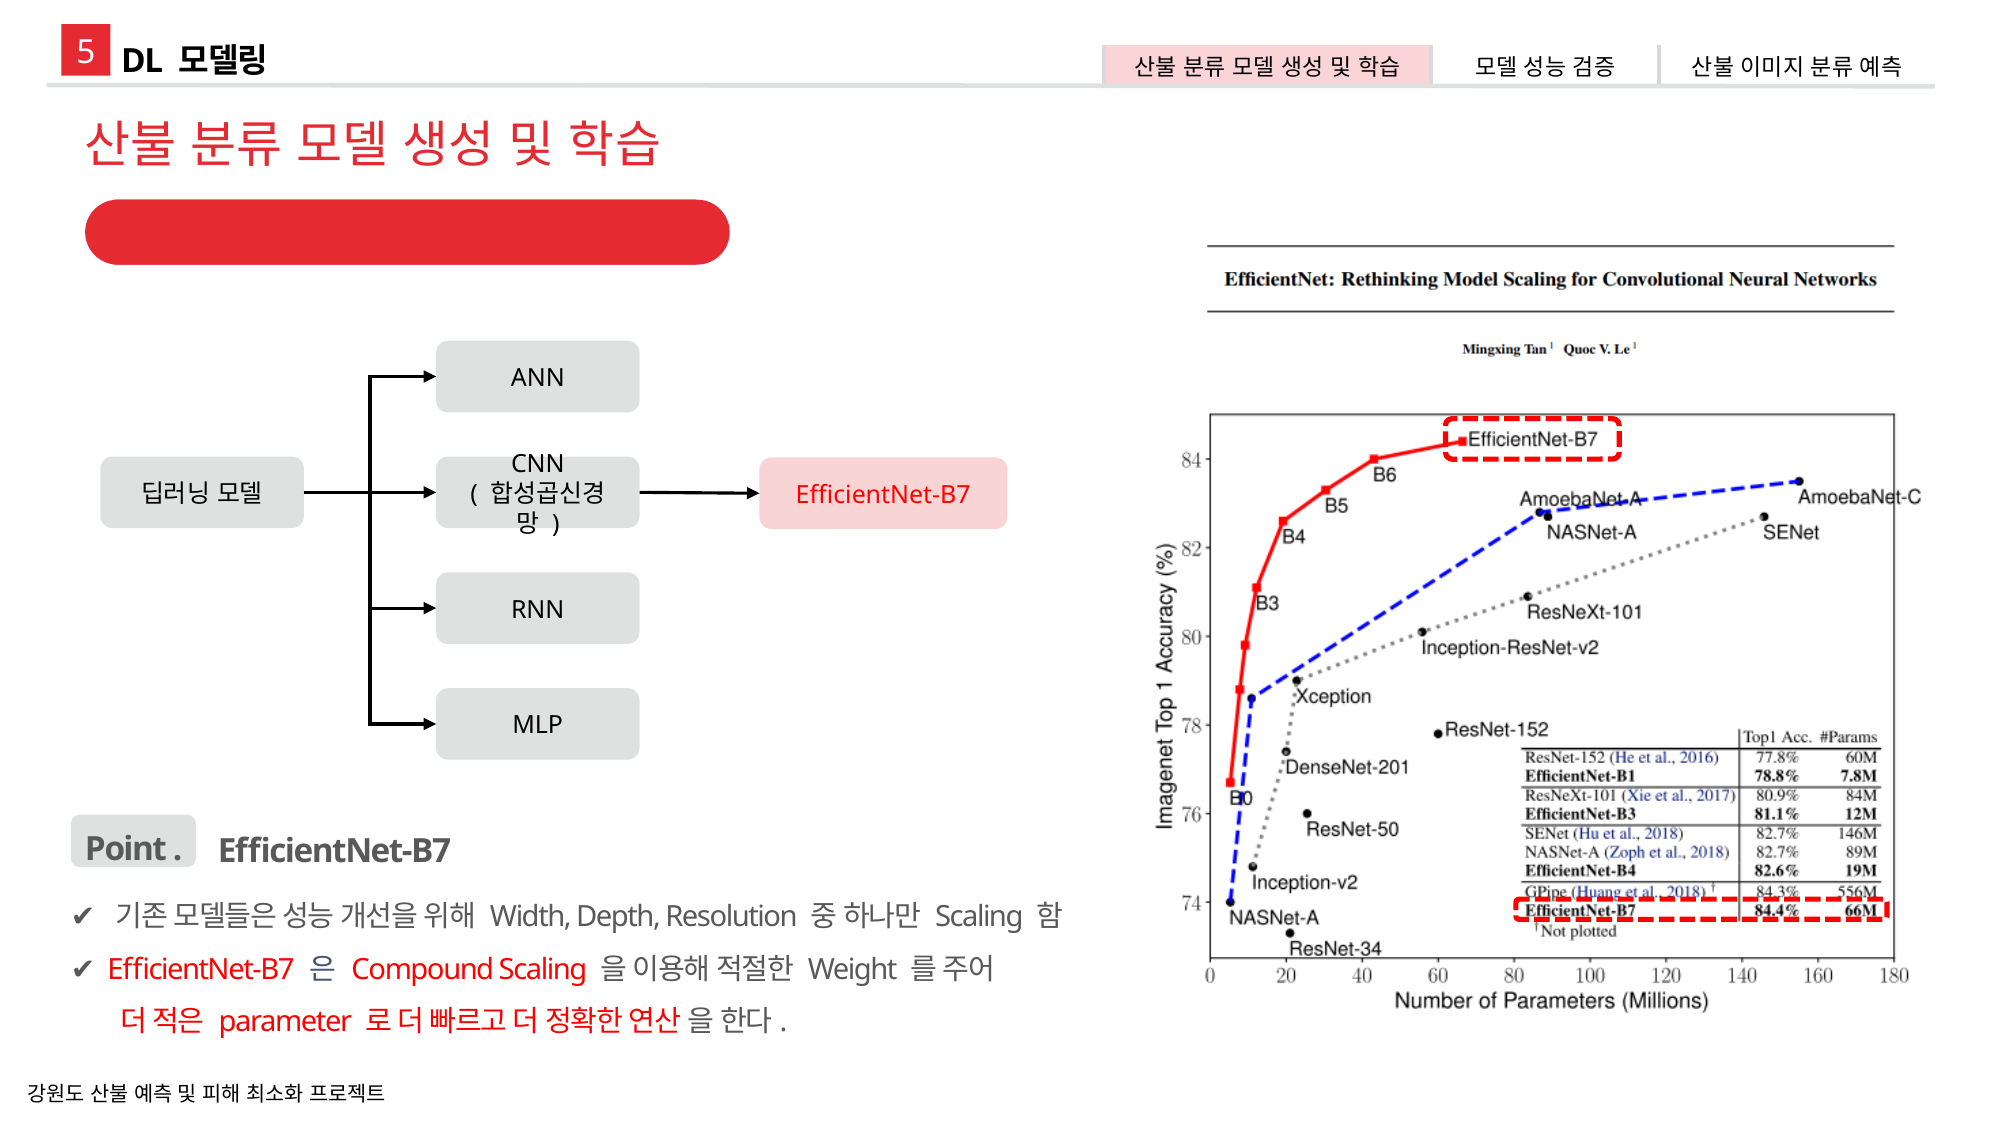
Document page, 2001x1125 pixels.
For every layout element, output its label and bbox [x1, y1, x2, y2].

text_box [1120, 381, 1956, 1028]
table_header [1661, 45, 1935, 83]
text_box [85, 112, 682, 173]
text_box [27, 1081, 386, 1107]
text_box [85, 199, 730, 268]
table_header [1433, 45, 1657, 83]
text_box [61, 24, 264, 79]
text_box [70, 809, 1105, 1040]
picture [1201, 234, 1905, 367]
table_header [1106, 45, 1429, 83]
text_box [100, 340, 1008, 760]
